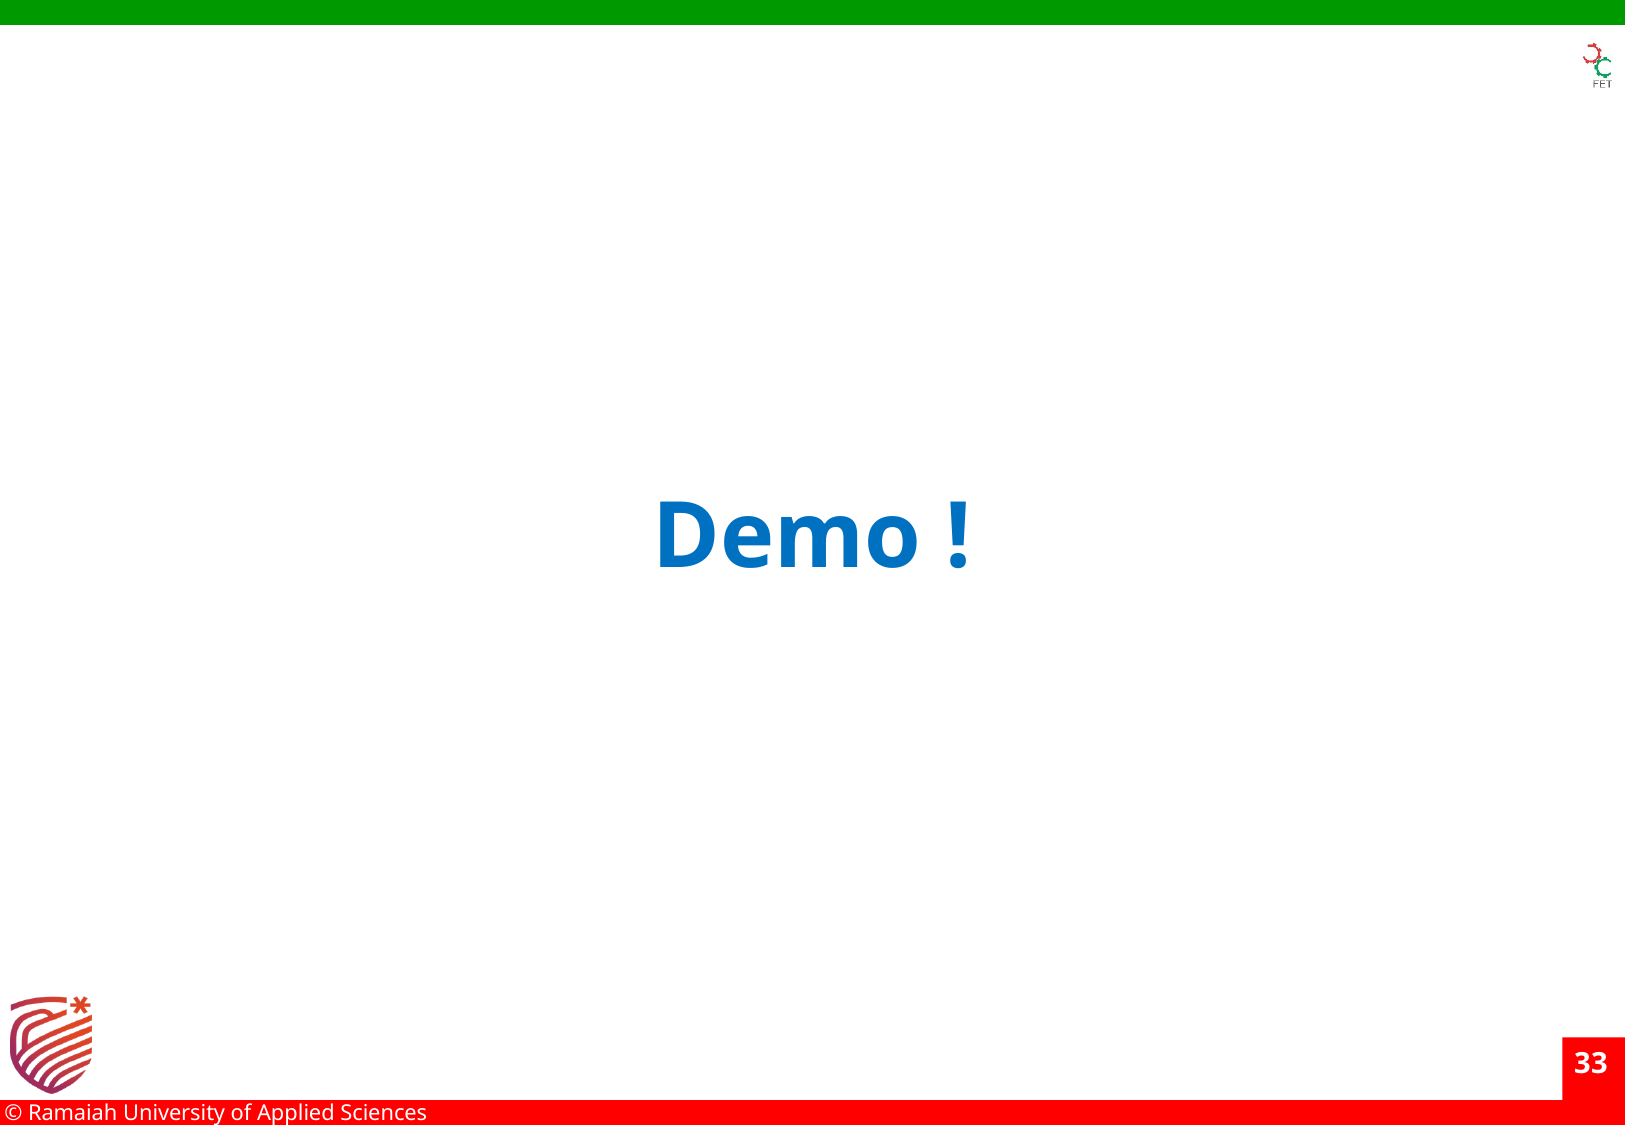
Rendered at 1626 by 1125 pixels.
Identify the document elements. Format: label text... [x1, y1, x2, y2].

picture [1570, 27, 1624, 103]
picture [10, 996, 92, 1094]
title Demo ! [81, 468, 1544, 657]
